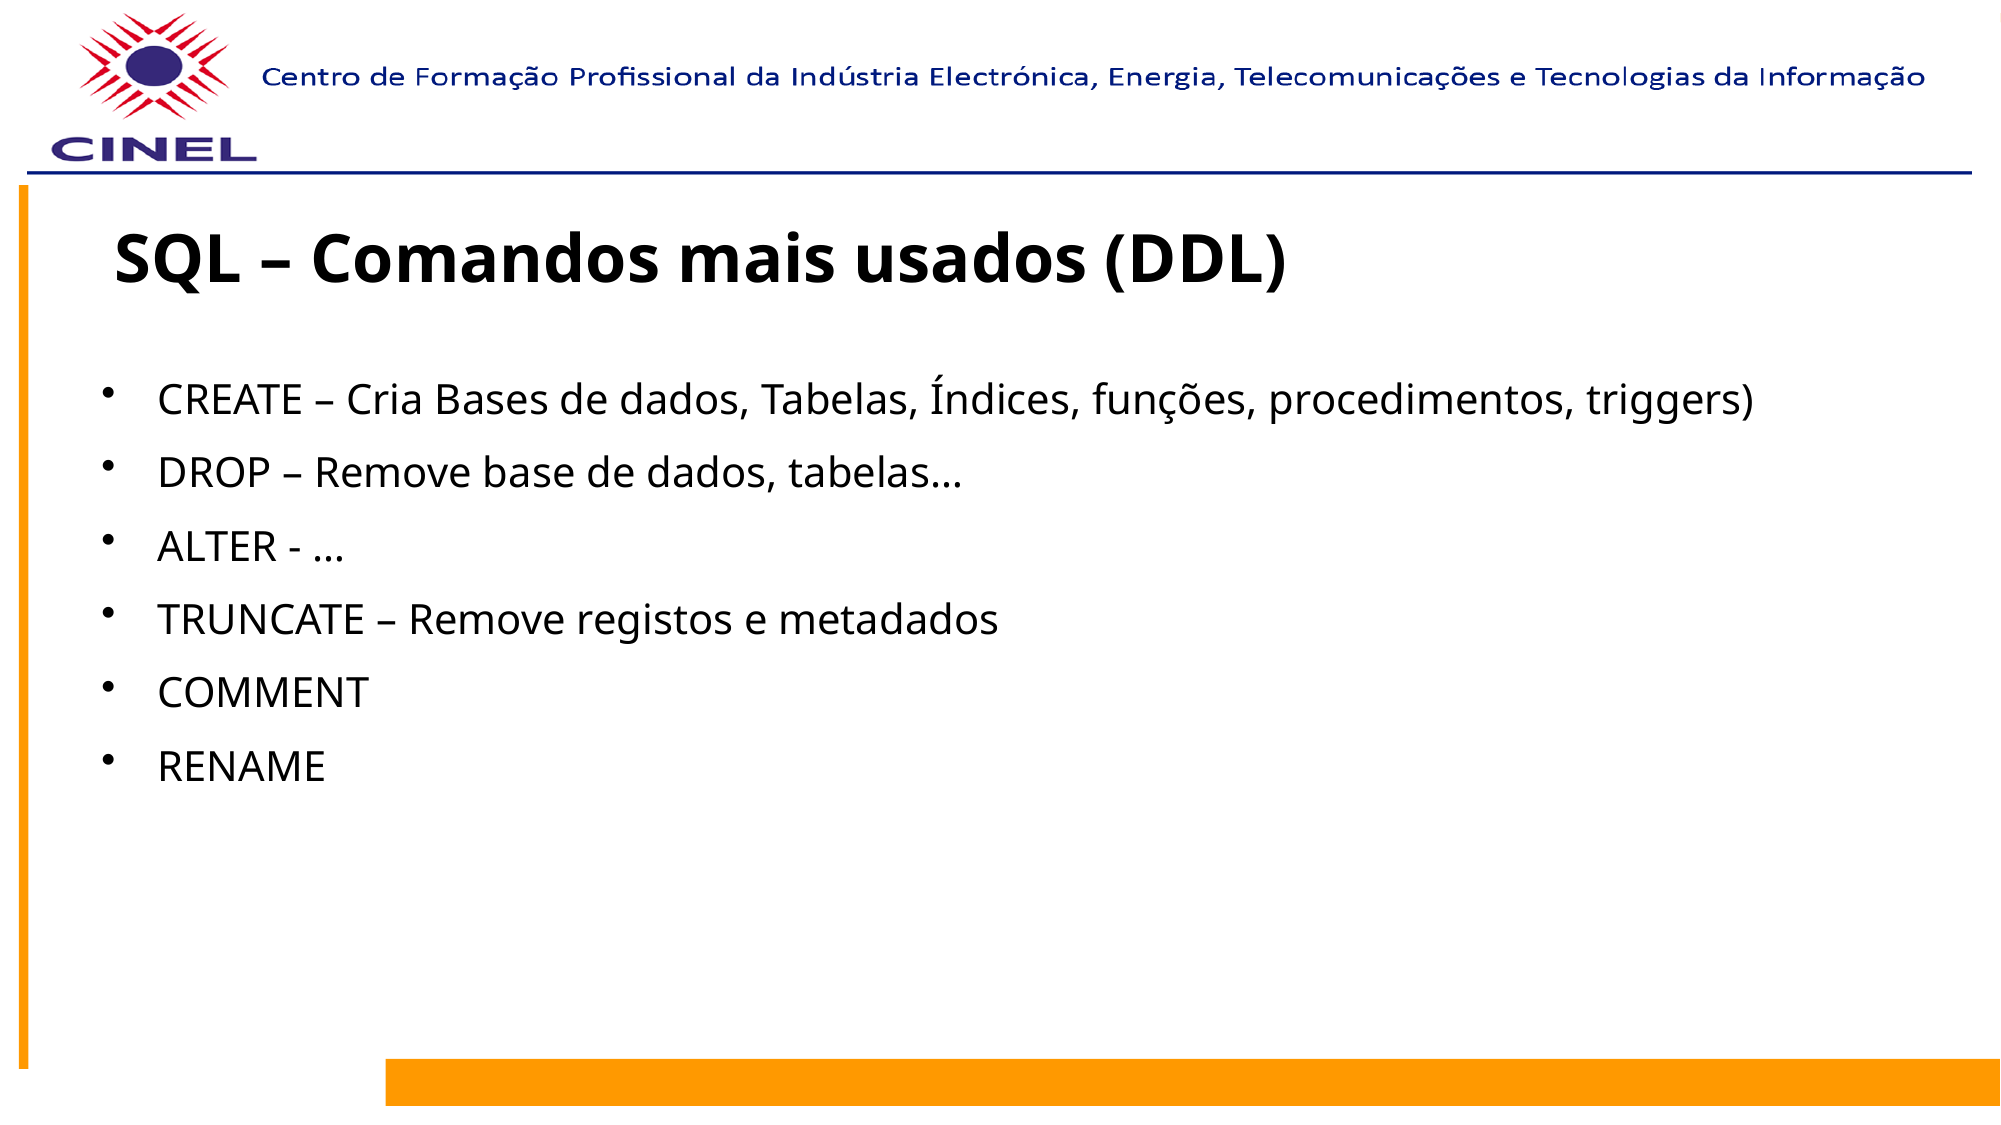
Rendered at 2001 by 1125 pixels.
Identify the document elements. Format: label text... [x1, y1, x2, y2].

picture [7, 8, 2000, 185]
title SQL – Comandos mais usados (DDL) [99, 162, 1900, 350]
list CREATE – Cria Bases de dados, Tabelas, Índices, funções, procedimentos, triggers) DROP – Remove base de dados, tabelas… ALTER - … TRUNCATE – Remove registos e metadados COMMENT RENAME [86, 349, 1887, 993]
